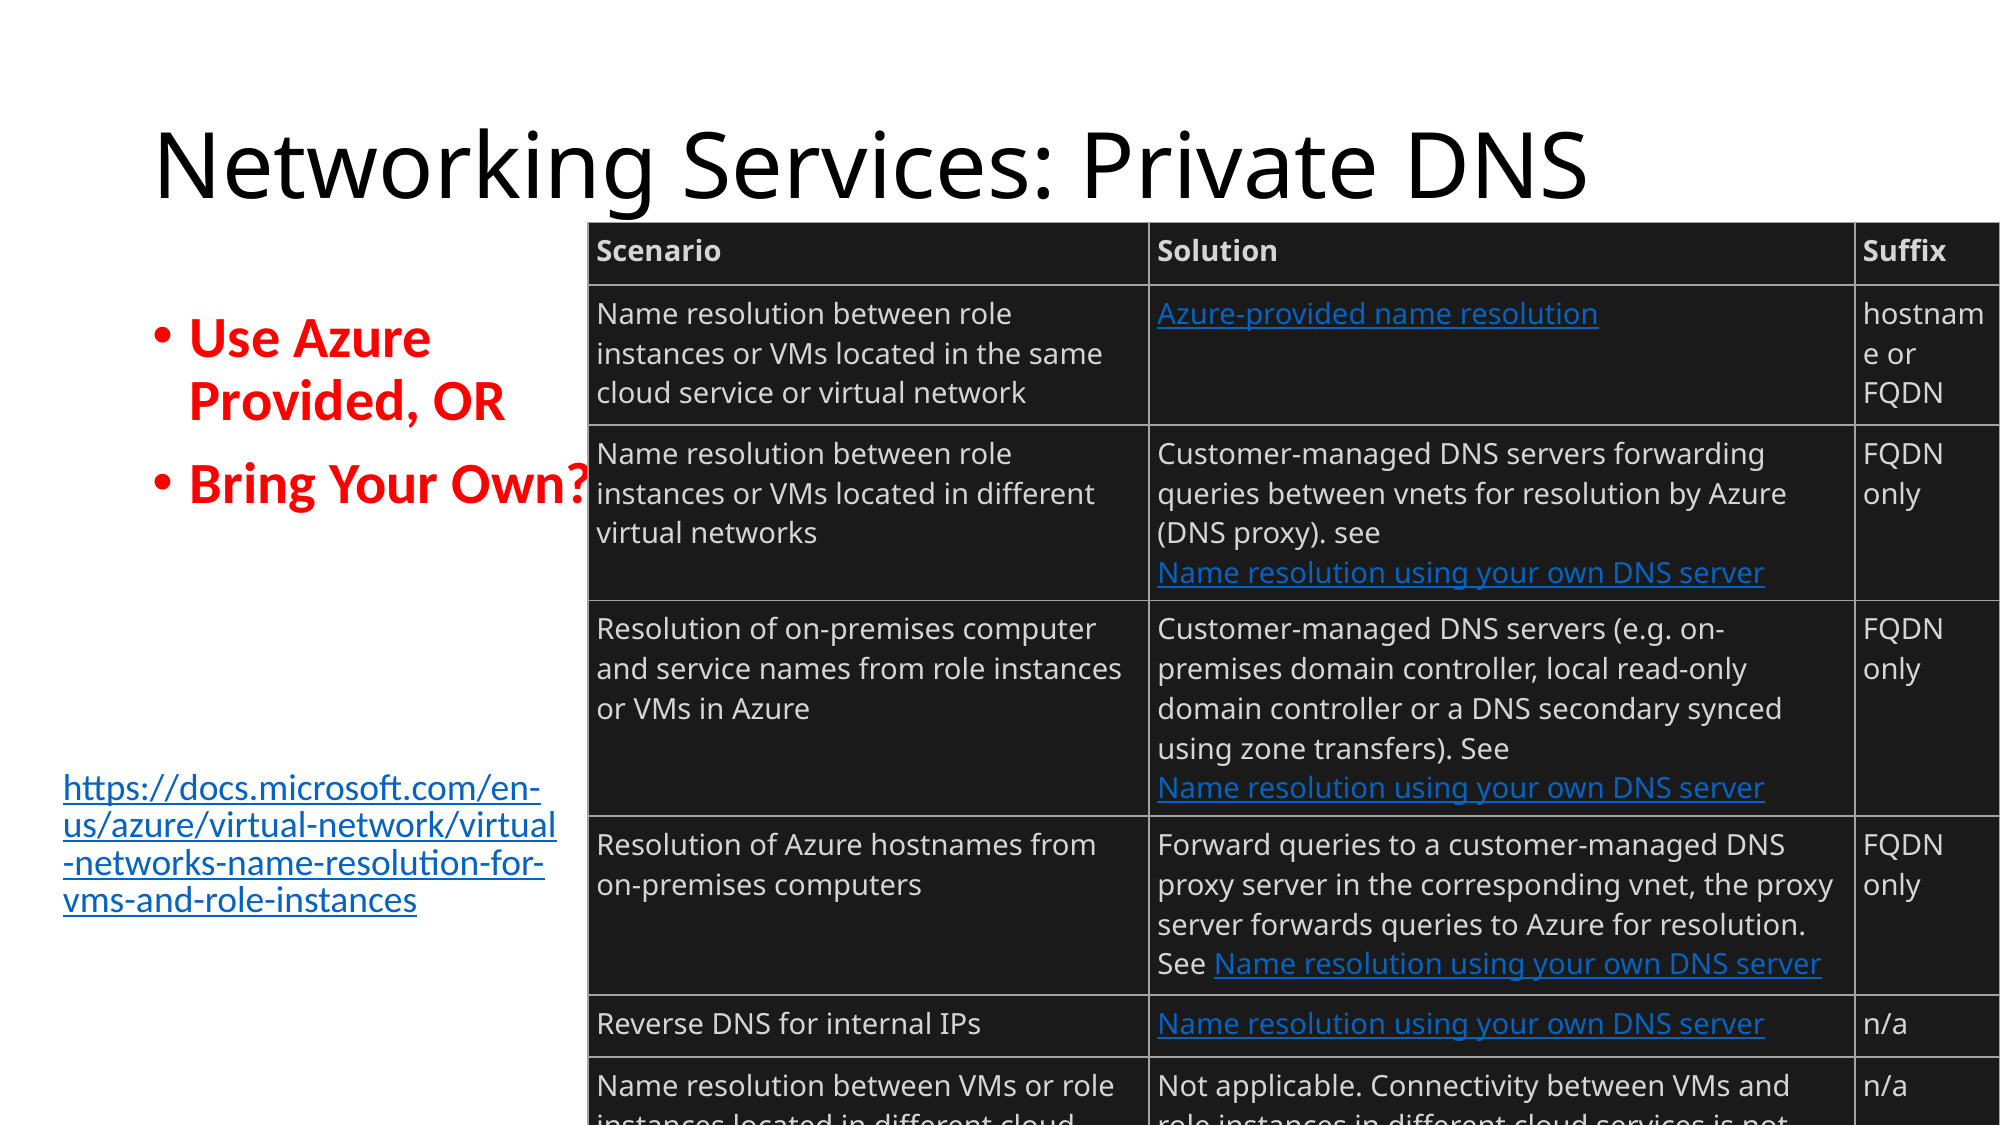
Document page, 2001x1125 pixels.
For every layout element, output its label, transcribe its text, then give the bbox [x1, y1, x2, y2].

table_cell FQDN only [1856, 817, 1999, 994]
table_header Suffix [1856, 223, 1999, 284]
table_cell Azure-provided name resolution [1150, 286, 1854, 424]
table_cell FQDN only [1856, 426, 1999, 600]
list Use Azure Provided, OR Bring Your Own? [137, 299, 587, 1014]
text_box https://docs.microsoft.com/en-us/azure/virtual-network/virtual-networks-name-resolution-for-vms-and-role-instances [48, 755, 575, 860]
table_cell FQDN only [1856, 601, 1999, 815]
table_header Scenario [589, 223, 1148, 284]
table_header Solution [1150, 223, 1854, 284]
table_cell n/a [1856, 1058, 1999, 1125]
table_cell Name resolution using your own DNS server [1150, 996, 1854, 1056]
table_cell Resolution of Azure hostnames from on-premises computers [589, 817, 1148, 994]
table_cell hostname or FQDN [1856, 286, 1999, 424]
table_cell Not applicable. Connectivity between VMs and role instances in different cloud services is not supported outside a virtual network. [1150, 1058, 1854, 1125]
table_cell Resolution of on-premises computer and service names from role instances or VMs in Azure [589, 601, 1148, 815]
title Networking Services: Private DNS [137, 59, 1863, 278]
table_cell Customer-managed DNS servers forwarding queries between vnets for resolution by Azure (DNS proxy). see Name resolution using your own DNS server [1150, 426, 1854, 600]
table_cell Name resolution between VMs or role instances located in different cloud services, not in a virtual network [589, 1058, 1148, 1125]
table_cell Name resolution between role instances or VMs located in the same cloud service or virtual network [589, 286, 1148, 424]
table_cell Name resolution between role instances or VMs located in different virtual networks [589, 426, 1148, 600]
table_cell Customer-managed DNS servers (e.g. on-premises domain controller, local read-only domain controller or a DNS secondary synced using zone transfers). See Name resolution using your own DNS server [1150, 601, 1854, 815]
table_cell n/a [1856, 996, 1999, 1056]
table_cell Reverse DNS for internal IPs [589, 996, 1148, 1056]
table_cell Forward queries to a customer-managed DNS proxy server in the corresponding vnet, the proxy server forwards queries to Azure for resolution. See Name resolution using your own DNS server [1150, 817, 1854, 994]
